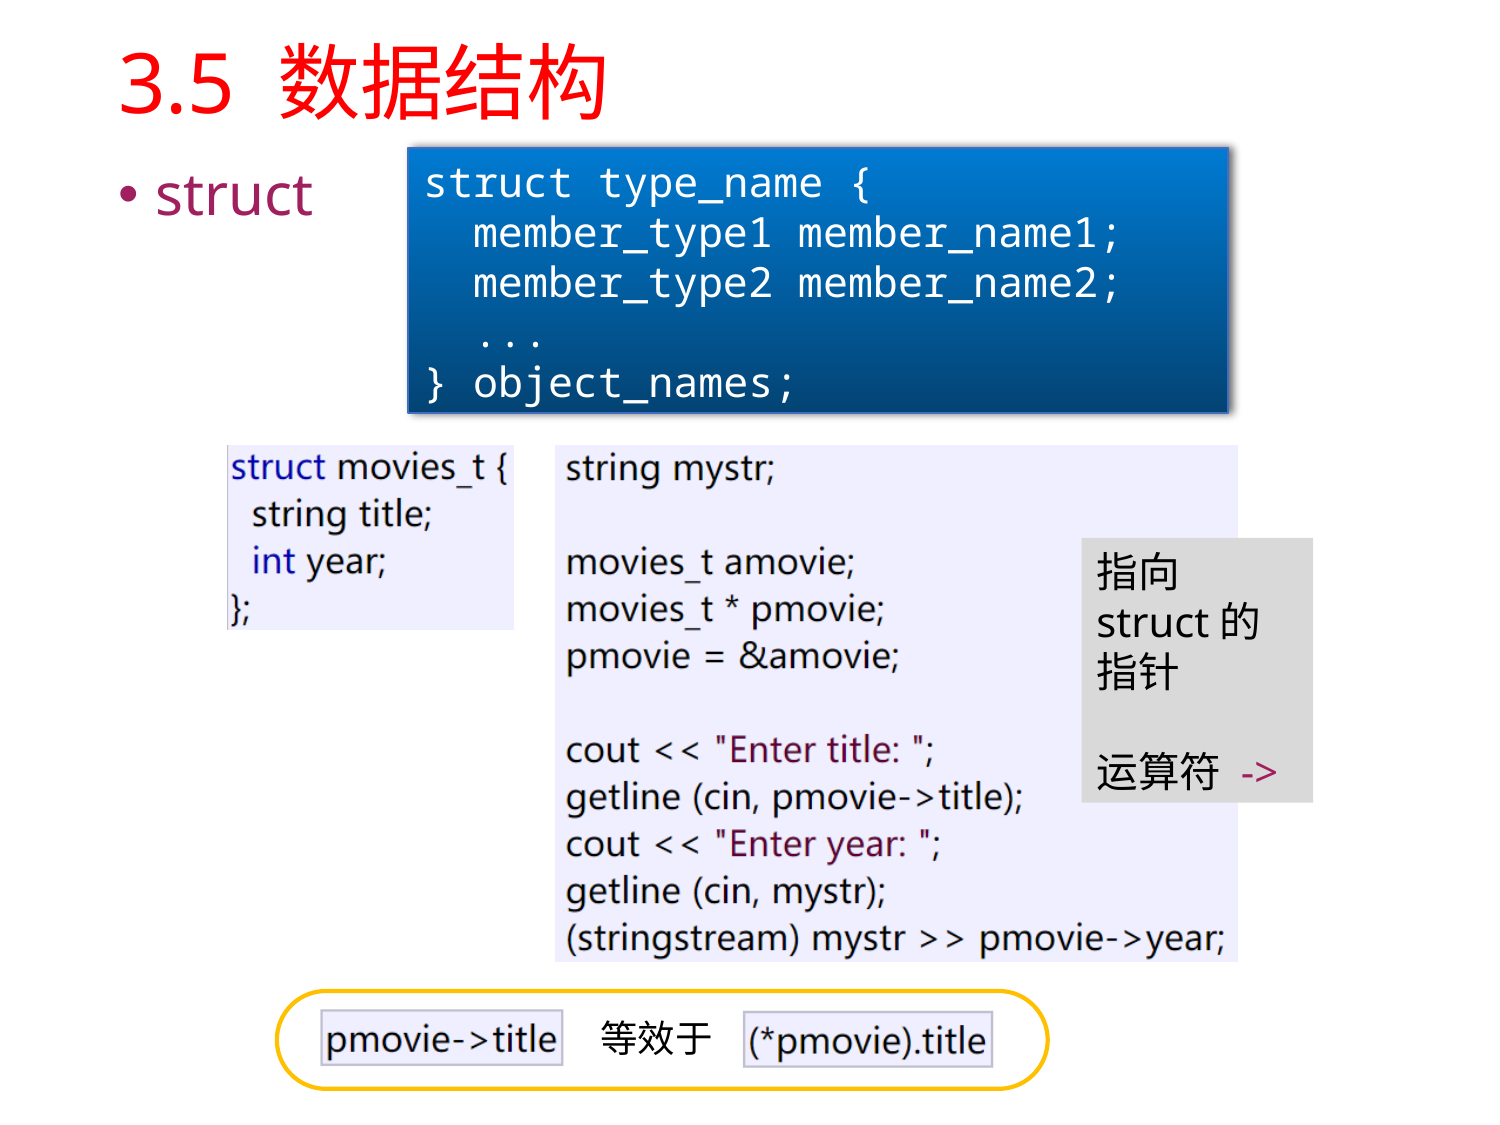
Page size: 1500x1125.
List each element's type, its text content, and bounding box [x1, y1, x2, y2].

text_box 指向struct的指针 运算符 -> [1248, 537, 1314, 803]
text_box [316, 1004, 999, 1075]
title 3.5 数据结构 [103, 27, 1397, 145]
text_box [274, 1040, 1050, 1091]
picture [226, 445, 514, 631]
text_box struct type_name { member_type1 member_name1; member_type2 member_name2; ... } object_names; [407, 147, 1229, 414]
list struct [103, 157, 1397, 1040]
picture [555, 445, 1239, 963]
